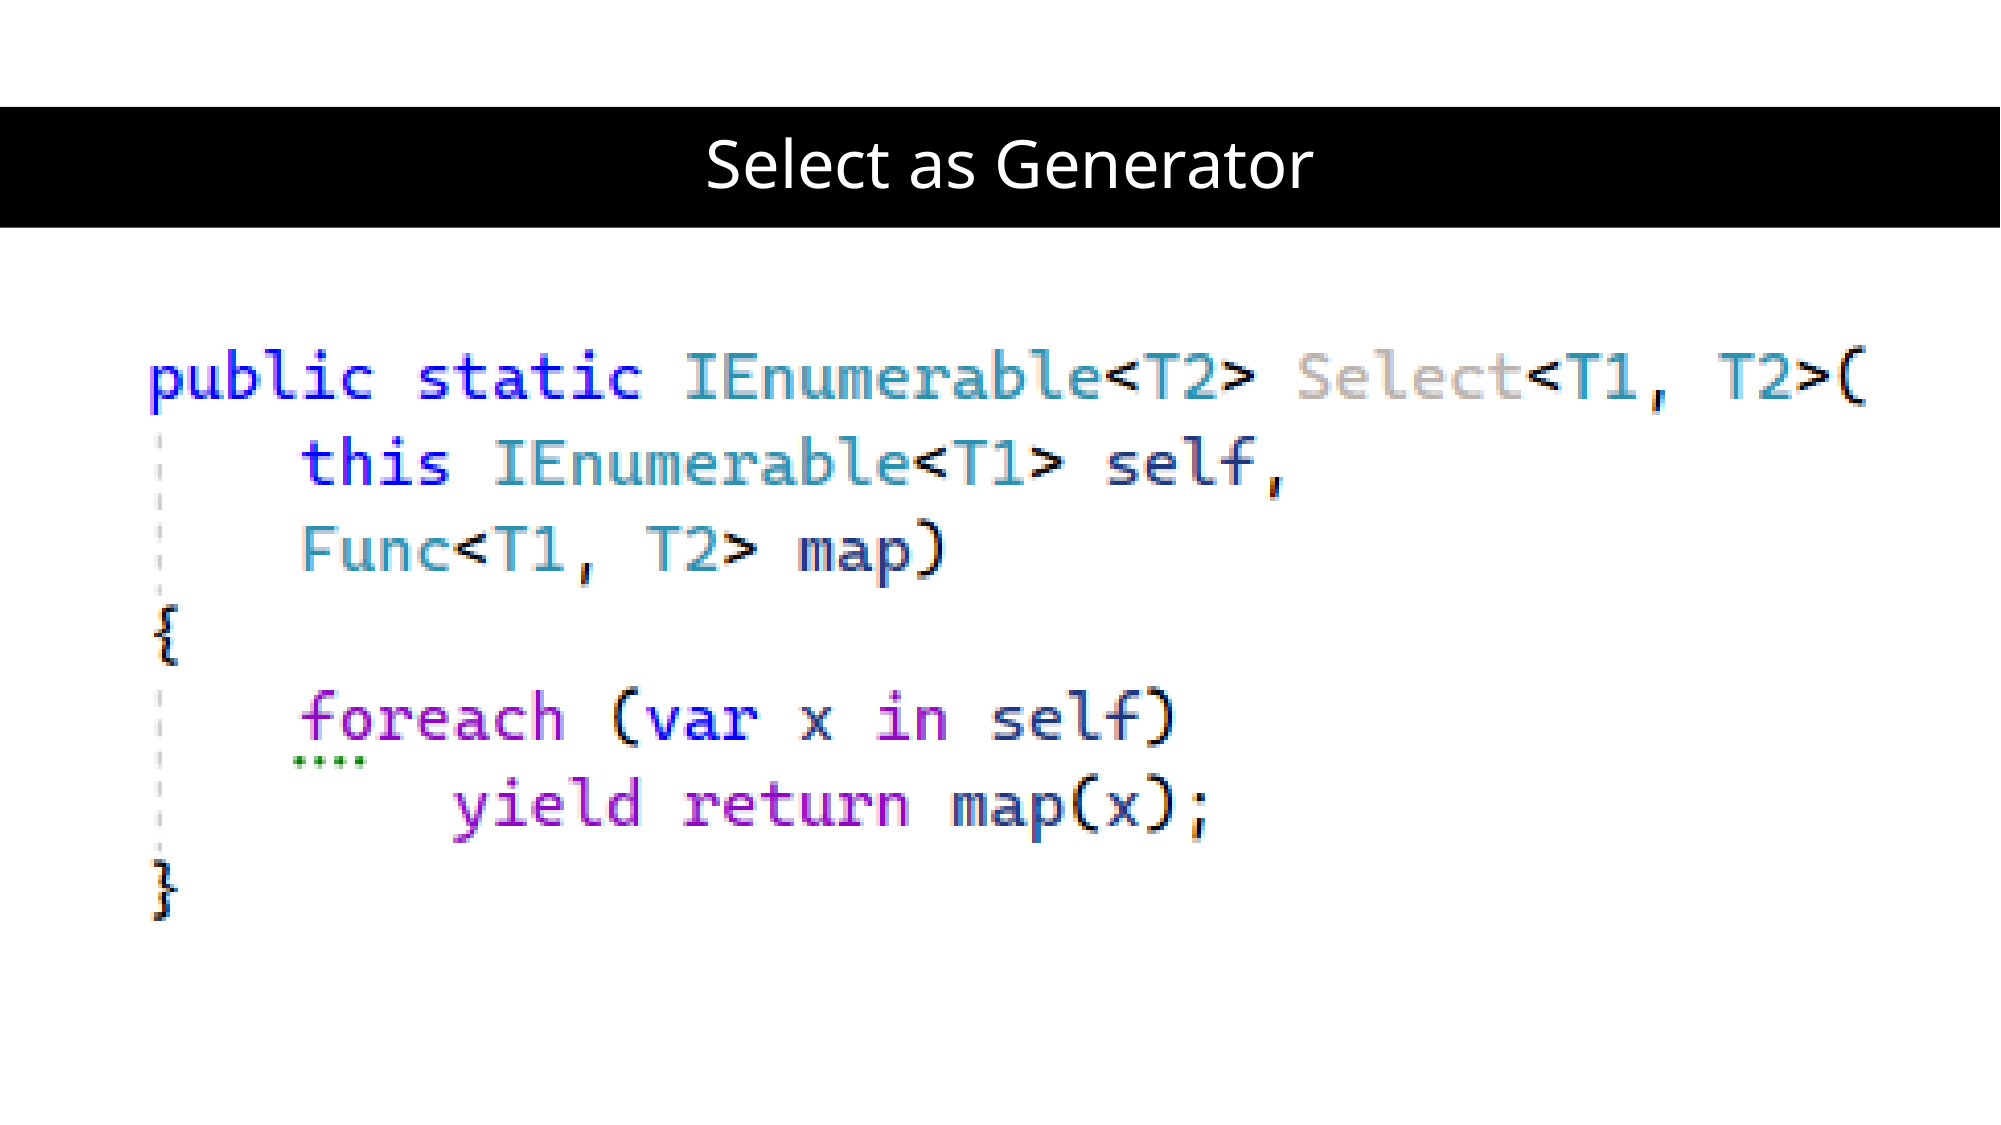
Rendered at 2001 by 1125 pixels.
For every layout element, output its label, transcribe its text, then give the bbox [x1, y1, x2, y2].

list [105, 317, 1895, 954]
title Select as Generator [91, 105, 1931, 228]
text_box [0, 106, 2000, 229]
